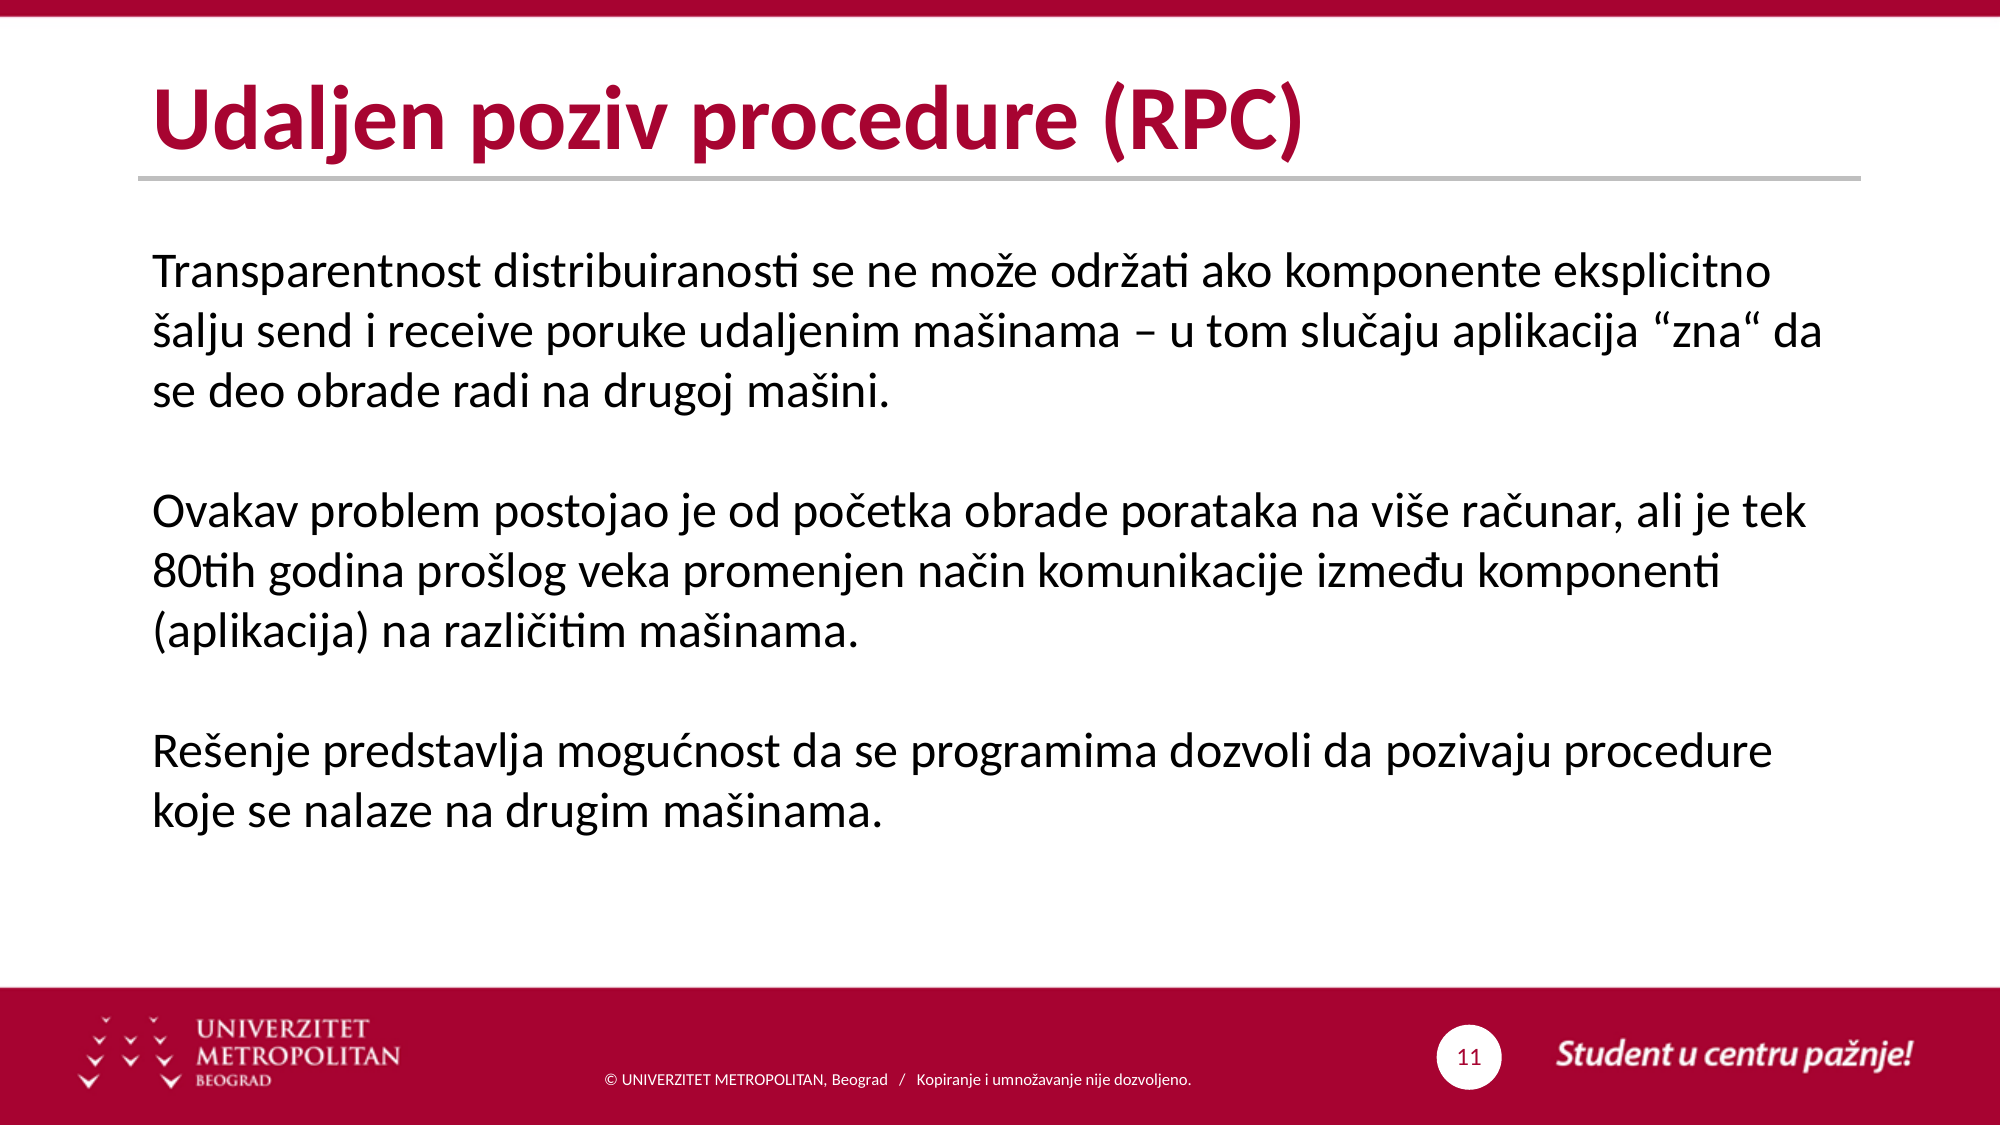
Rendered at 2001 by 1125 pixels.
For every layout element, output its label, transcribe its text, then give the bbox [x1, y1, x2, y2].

list Transparentnost distribuiranosti se ne može održati ako komponente eksplicitno šalju send i receive poruke udaljenim mašinama – u tom slučaju aplikacija “zna“ da se deo obrade radi na drugoj mašini. Ovakav problem postojao je od početka obrade porataka na više računar, ali je tek 80tih godina prošlog veka promenjen način komunikacije između komponenti (aplikacija) na različitim mašinama. Rešenje predstavlja mogućnost da se programima dozvoli da pozivaju procedure koje se nalaze na drugim mašinama. [137, 230, 1863, 944]
picture [0, 0, 2000, 1125]
title Udaljen poziv procedure (RPC) [137, 63, 1863, 202]
